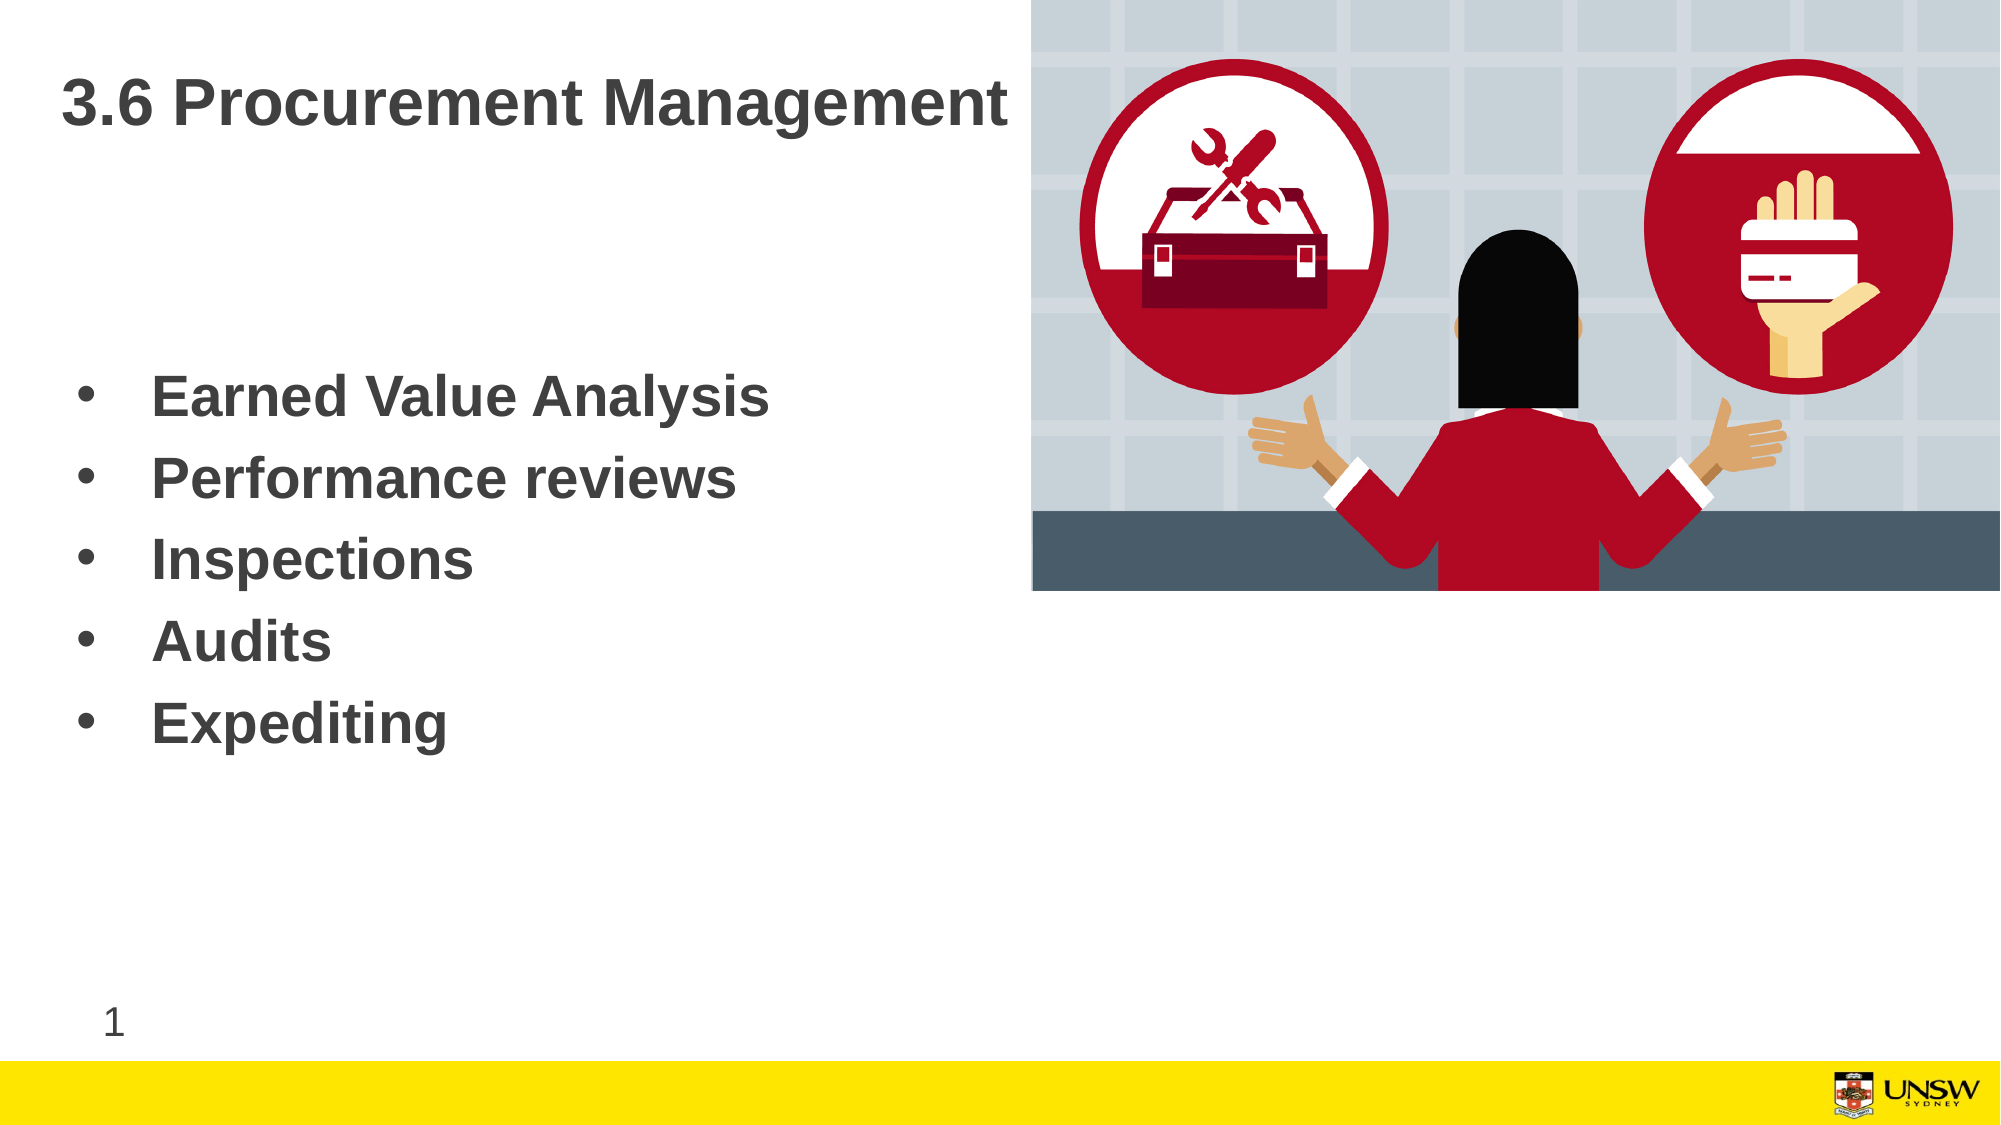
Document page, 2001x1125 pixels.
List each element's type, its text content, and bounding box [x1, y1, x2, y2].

picture [0, 1061, 2001, 1125]
title 3.6 Procurement Management [61, 58, 1026, 140]
list 1 [102, 994, 181, 1042]
picture [1031, 0, 2000, 591]
text_box Earned Value Analysis Performance reviews Inspections Audits Expediting [61, 350, 1112, 844]
